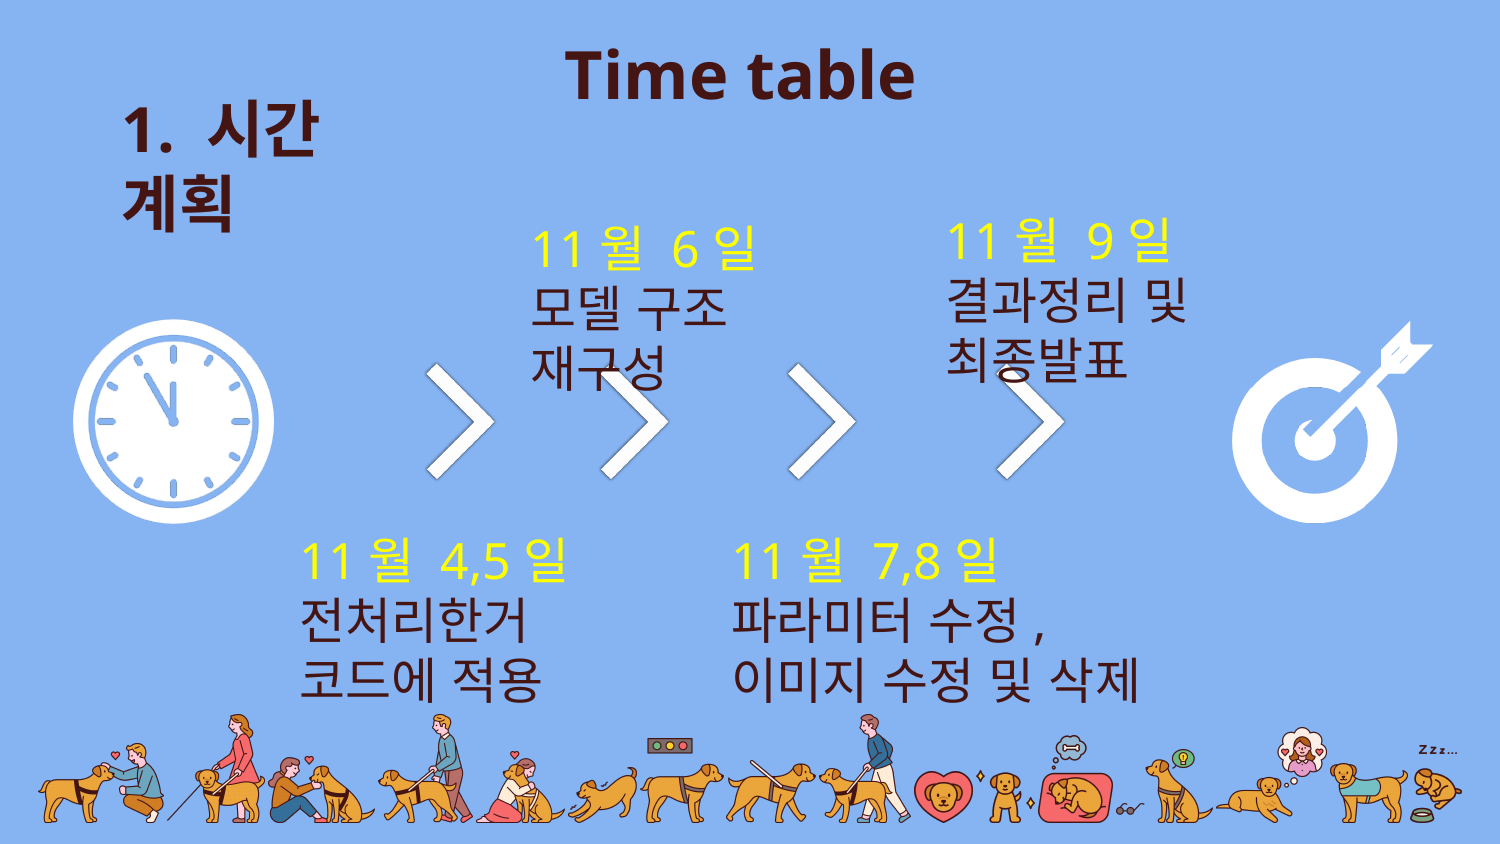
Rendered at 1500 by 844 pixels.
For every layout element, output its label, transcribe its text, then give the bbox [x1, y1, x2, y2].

text_box 11월 6일 모델 구조 재구성 [519, 211, 817, 349]
picture [1038, 735, 1113, 823]
picture [562, 343, 721, 501]
picture [1116, 749, 1213, 823]
picture [914, 771, 973, 823]
picture [378, 714, 473, 823]
picture [1232, 319, 1434, 525]
picture [819, 714, 911, 823]
picture [568, 767, 637, 823]
picture [268, 756, 375, 823]
text_box Time table [334, 27, 1166, 120]
text_box 11월 7,8일 파라미터 수정,이미지 수정 및 삭제 [719, 523, 1155, 661]
picture [1216, 727, 1327, 823]
text_box 1. 시간 계획 [110, 119, 354, 212]
picture [73, 319, 274, 525]
picture [976, 770, 1035, 823]
picture [38, 743, 164, 823]
picture [476, 751, 565, 823]
picture [749, 343, 908, 501]
text_box 11월 9일 결과정리 및 최종발표 [934, 203, 1264, 344]
picture [726, 760, 816, 823]
picture [167, 714, 265, 823]
text_box 11월 4,5일 전처리한거 코드에 적용 [288, 523, 595, 661]
picture [387, 343, 546, 501]
picture [1410, 745, 1462, 823]
picture [640, 738, 724, 823]
picture [958, 343, 1116, 501]
picture [1330, 763, 1408, 823]
